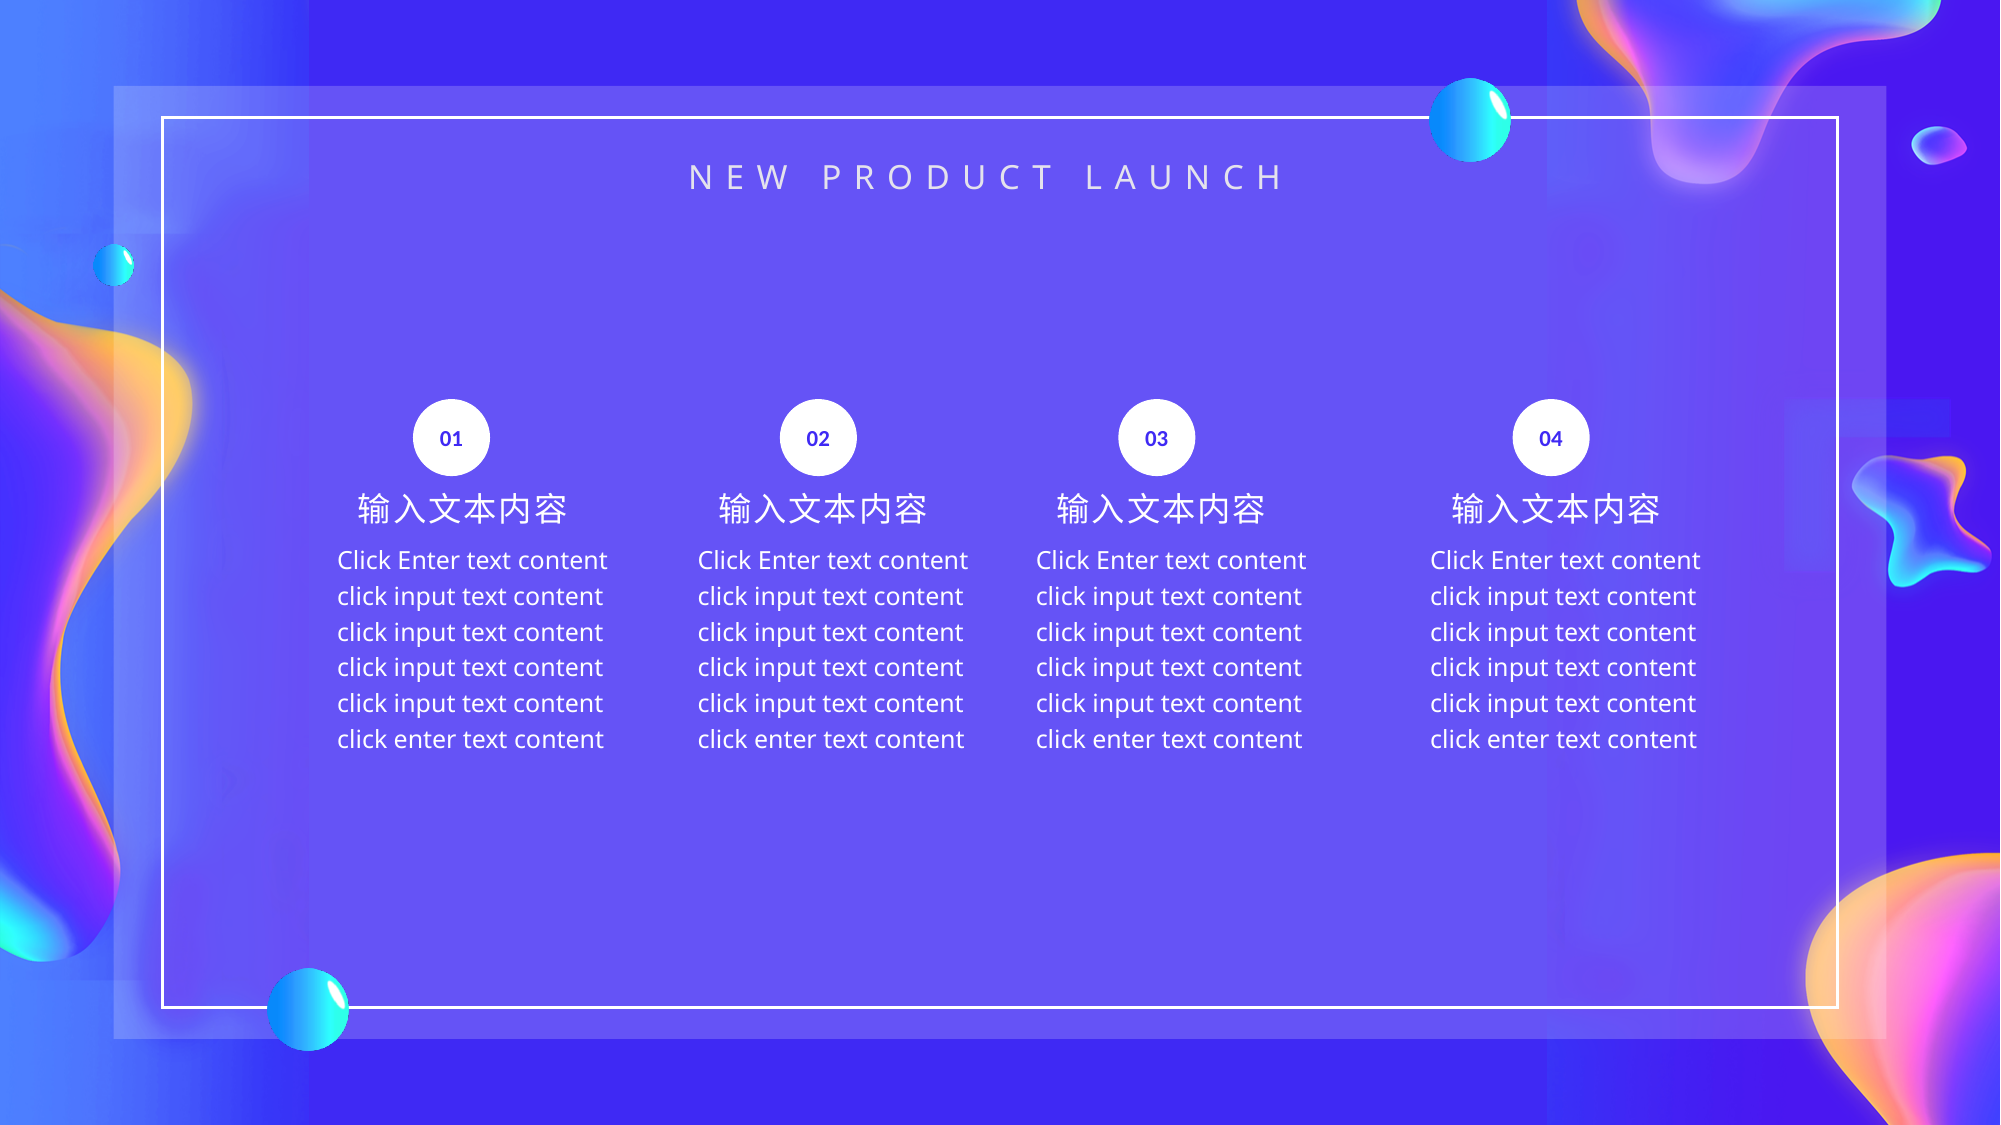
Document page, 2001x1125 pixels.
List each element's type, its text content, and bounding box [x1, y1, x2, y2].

text_box 03 [1117, 397, 1197, 478]
picture [0, 0, 2000, 1125]
text_box 02 [778, 397, 858, 478]
text_box 04 [1511, 397, 1591, 478]
text_box 01 [411, 397, 492, 478]
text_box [1415, 480, 1797, 762]
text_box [1021, 480, 1403, 762]
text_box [682, 480, 1021, 762]
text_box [322, 480, 682, 762]
